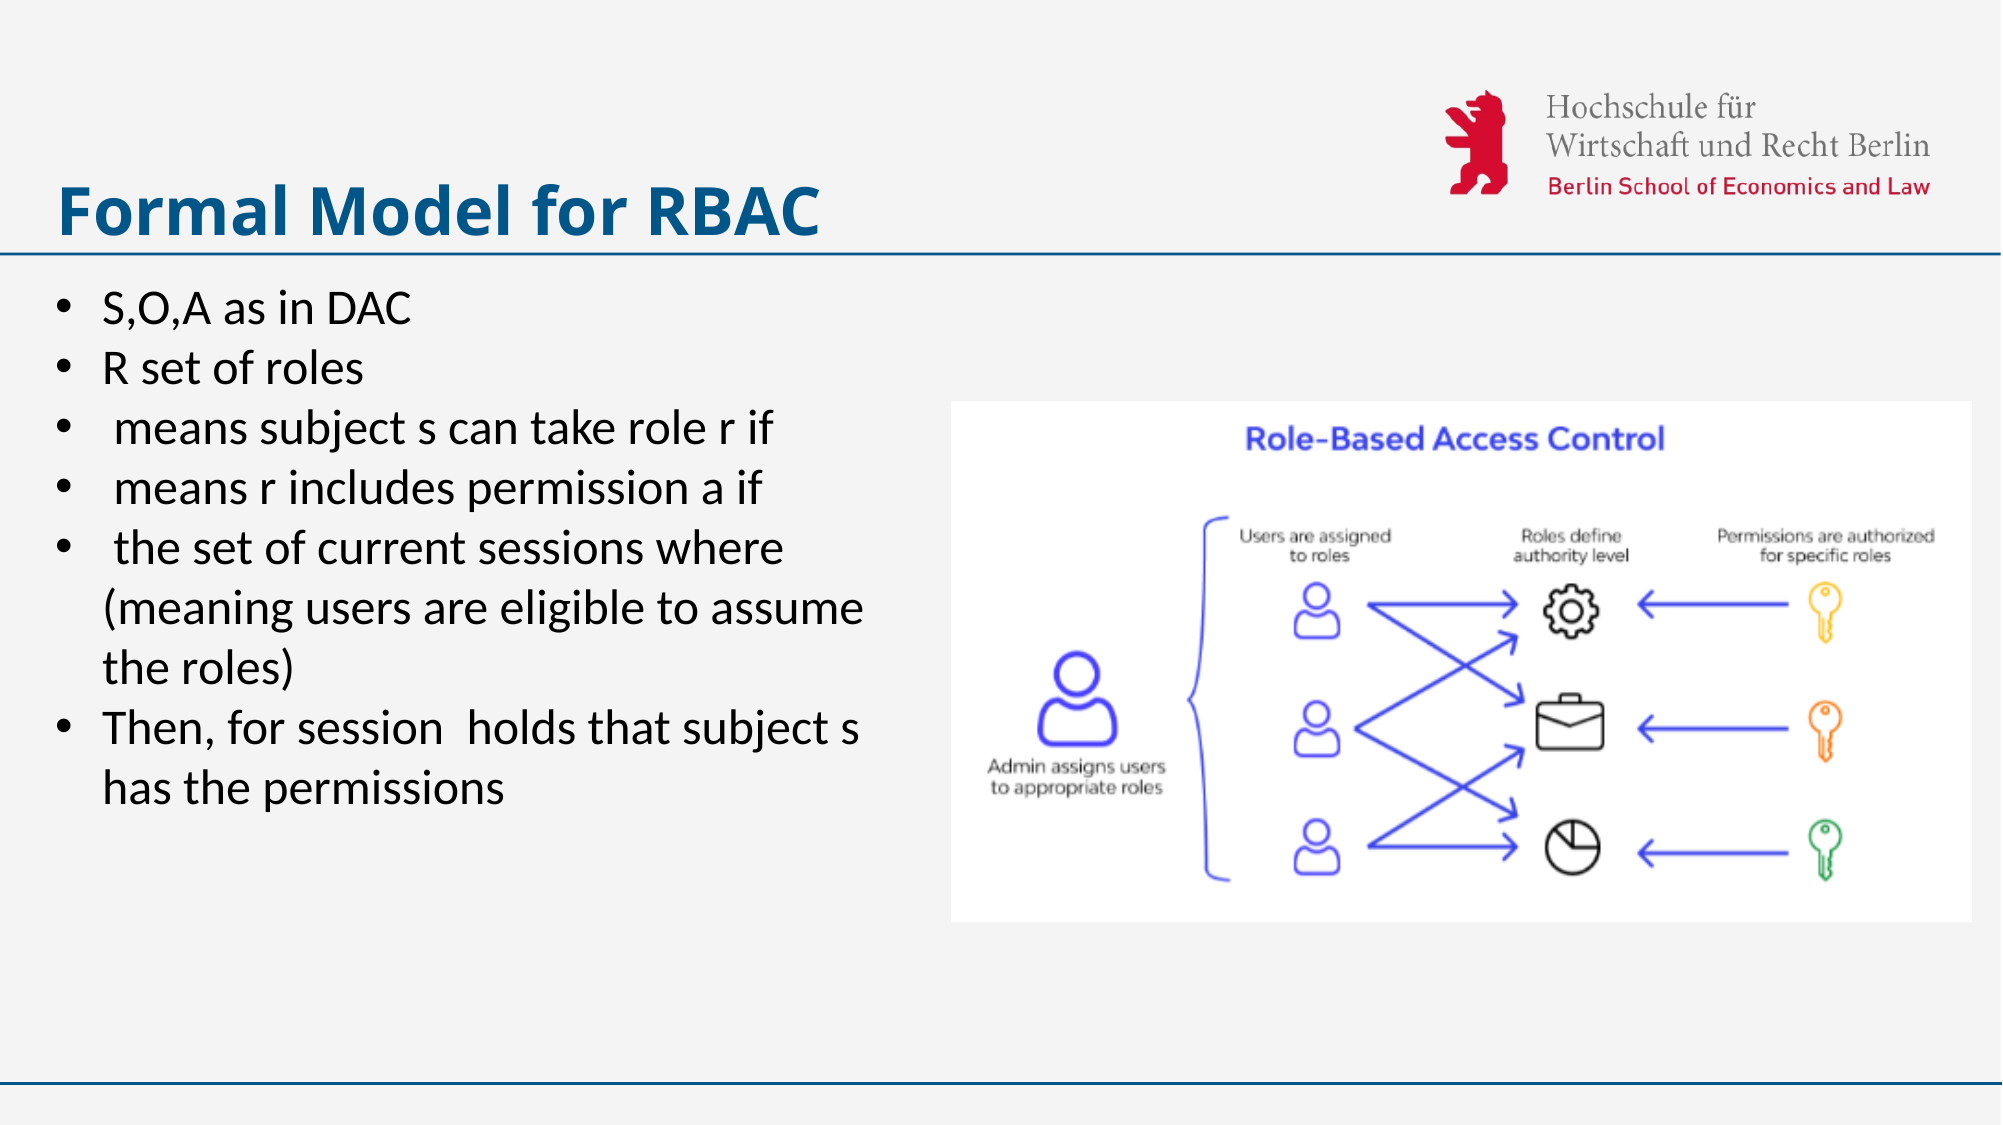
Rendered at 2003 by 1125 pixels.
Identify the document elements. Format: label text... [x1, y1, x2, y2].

picture [1434, 87, 1937, 203]
picture [950, 401, 1972, 923]
title Formal Model for RBAC [56, 169, 1351, 331]
